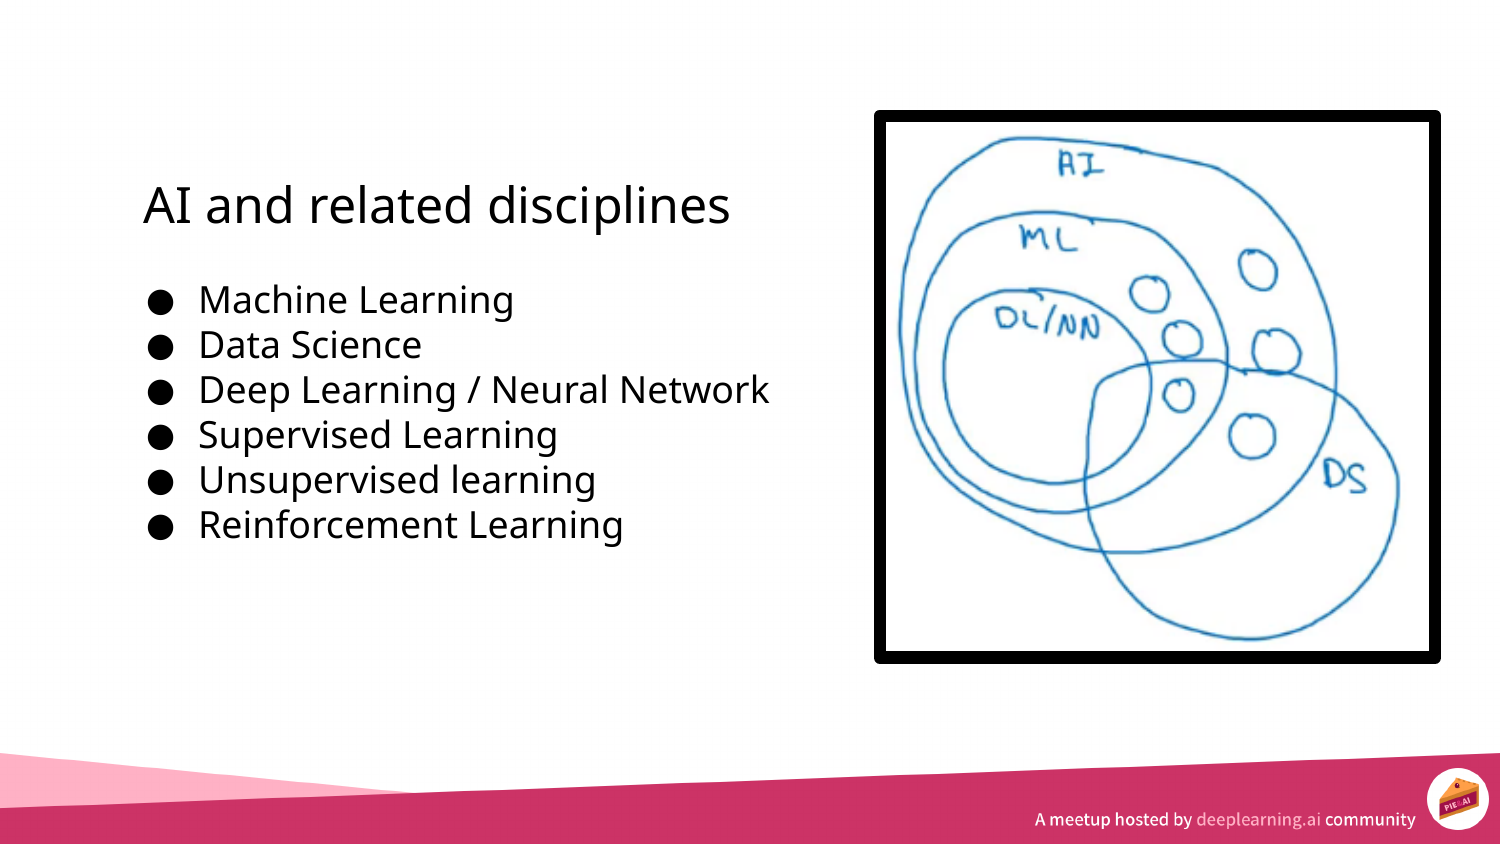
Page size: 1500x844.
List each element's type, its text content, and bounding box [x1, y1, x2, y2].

picture [0, 0, 1500, 844]
text_box Machine Learning Data Science Deep Learning / Neural Network Supervised Learning Unsupervised learning Reinforcement Learning [108, 267, 874, 555]
text_box AI and related disciplines [128, 165, 874, 267]
